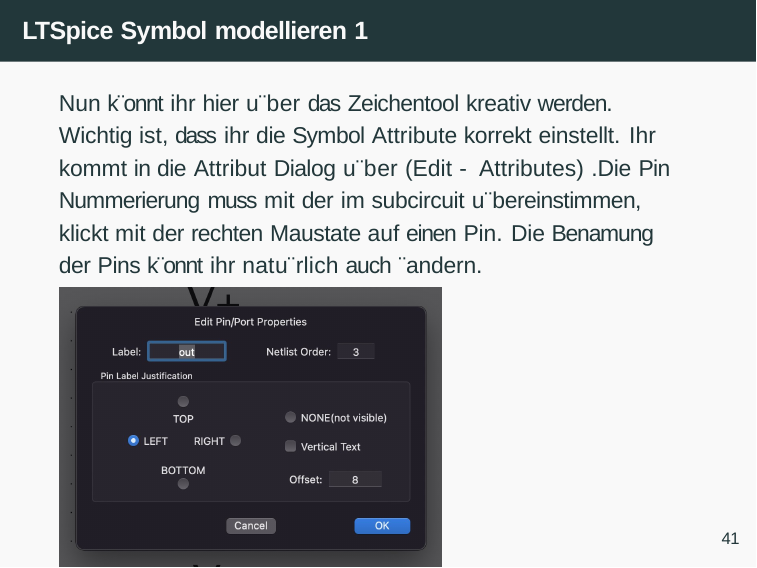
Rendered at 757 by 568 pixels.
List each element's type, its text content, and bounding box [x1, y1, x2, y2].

picture [58, 287, 442, 568]
title LTSpice Symbol modellieren 1 [20, 12, 371, 110]
text_box Nun k¨onnt ihr hier u¨ber das Zeichentool kreativ werden. Wichtig ist, dass ihr die Symbol Attribute korrekt einstellt. Ihr kommt in die Attribut Dialog u¨ber (Edit - Attributes) .Die Pin Nummerierung muss mit der im subcircuit u¨bereinstimmen, klickt mit der rechten Maustate auf einen Pin. Die Benamung der Pins k¨onnt ihr natu¨rlich auch ¨andern. [56, 81, 685, 278]
slide_number 41 [715, 530, 748, 568]
